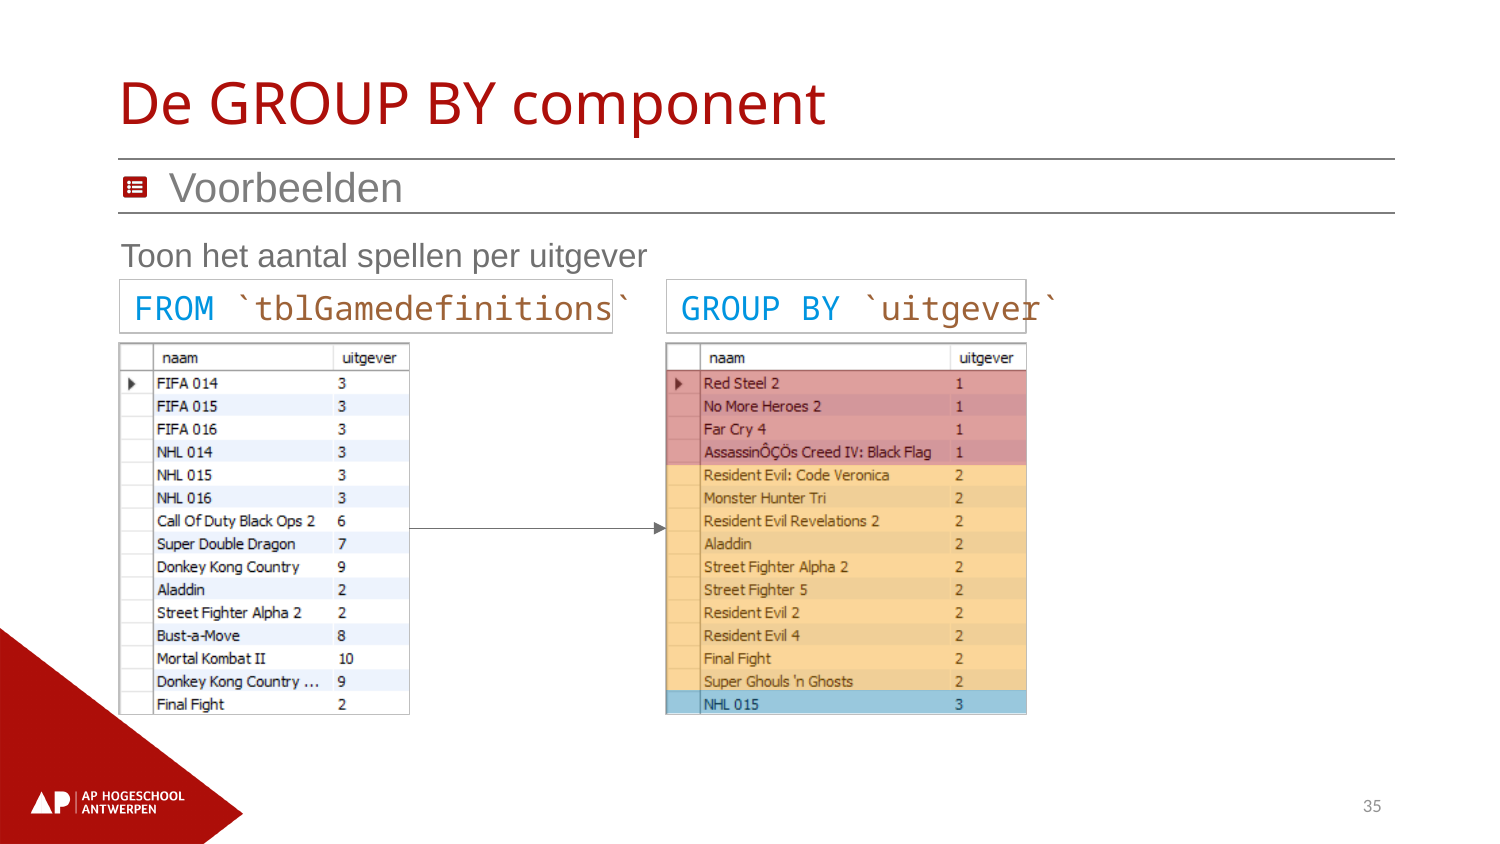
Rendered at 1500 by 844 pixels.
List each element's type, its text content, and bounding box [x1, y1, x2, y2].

text_box GROUP BY `uitgever` [666, 279, 1027, 334]
picture [119, 343, 410, 714]
slide_number 35 [1263, 782, 1397, 827]
picture [0, 623, 246, 844]
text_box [118, 153, 1429, 220]
text_box FROM `tblGamedefinitions` [119, 279, 613, 334]
text_box Toon het aantal spellen per uitgever [105, 226, 664, 282]
title De GROUP BY component [103, 66, 1397, 141]
picture [666, 343, 1027, 714]
